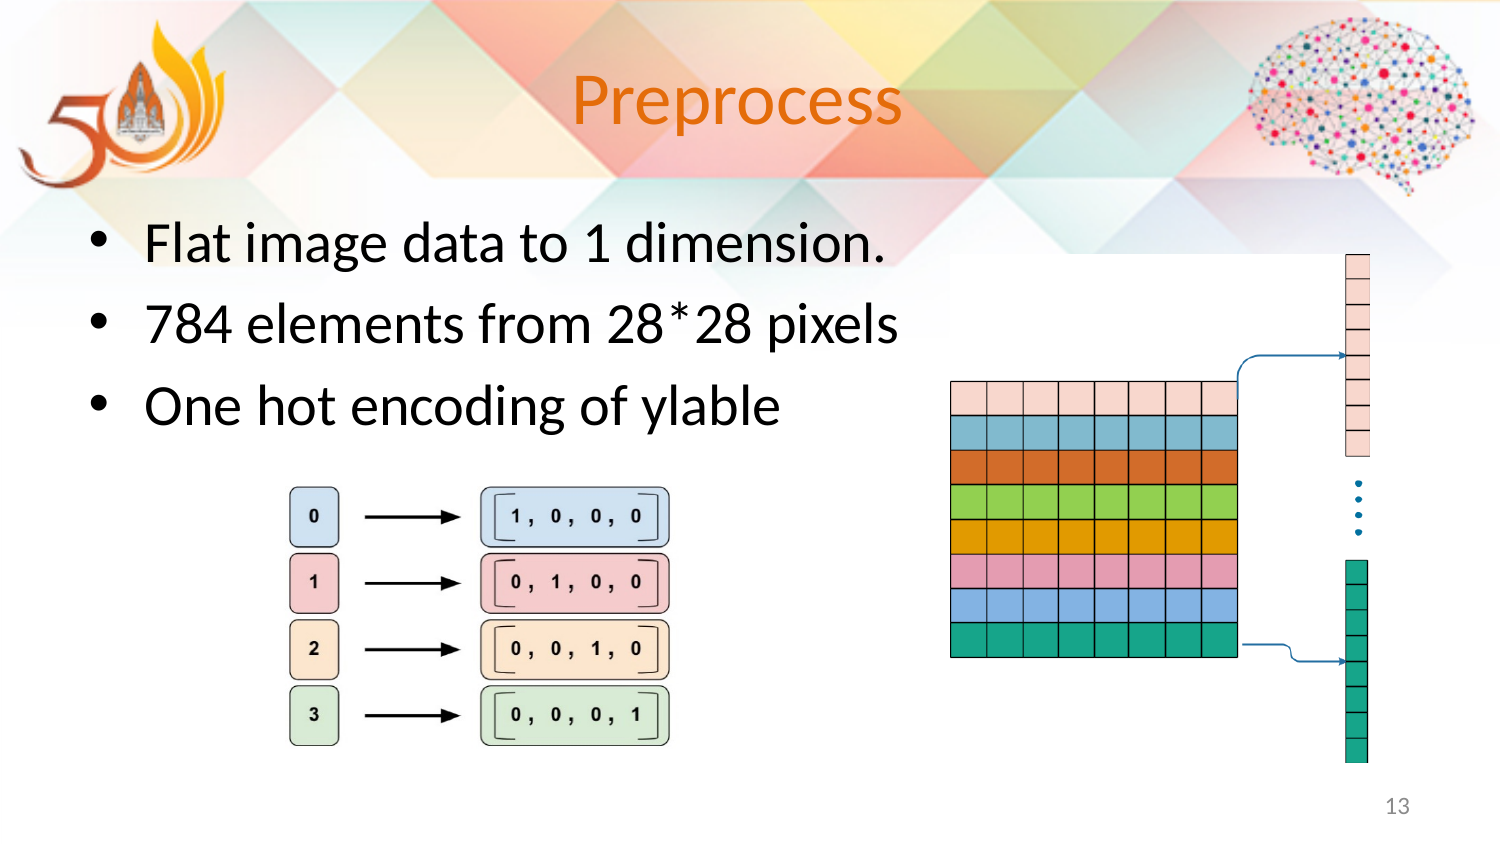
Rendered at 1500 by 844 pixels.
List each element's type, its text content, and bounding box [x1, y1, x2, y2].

list Flat image data to 1 dimension. 784 elements from 28*28 pixels One hot encoding of ylable [73, 196, 1427, 773]
picture [0, 0, 1500, 844]
title Preprocess [223, 21, 1251, 168]
slide_number 13 [1074, 782, 1425, 827]
